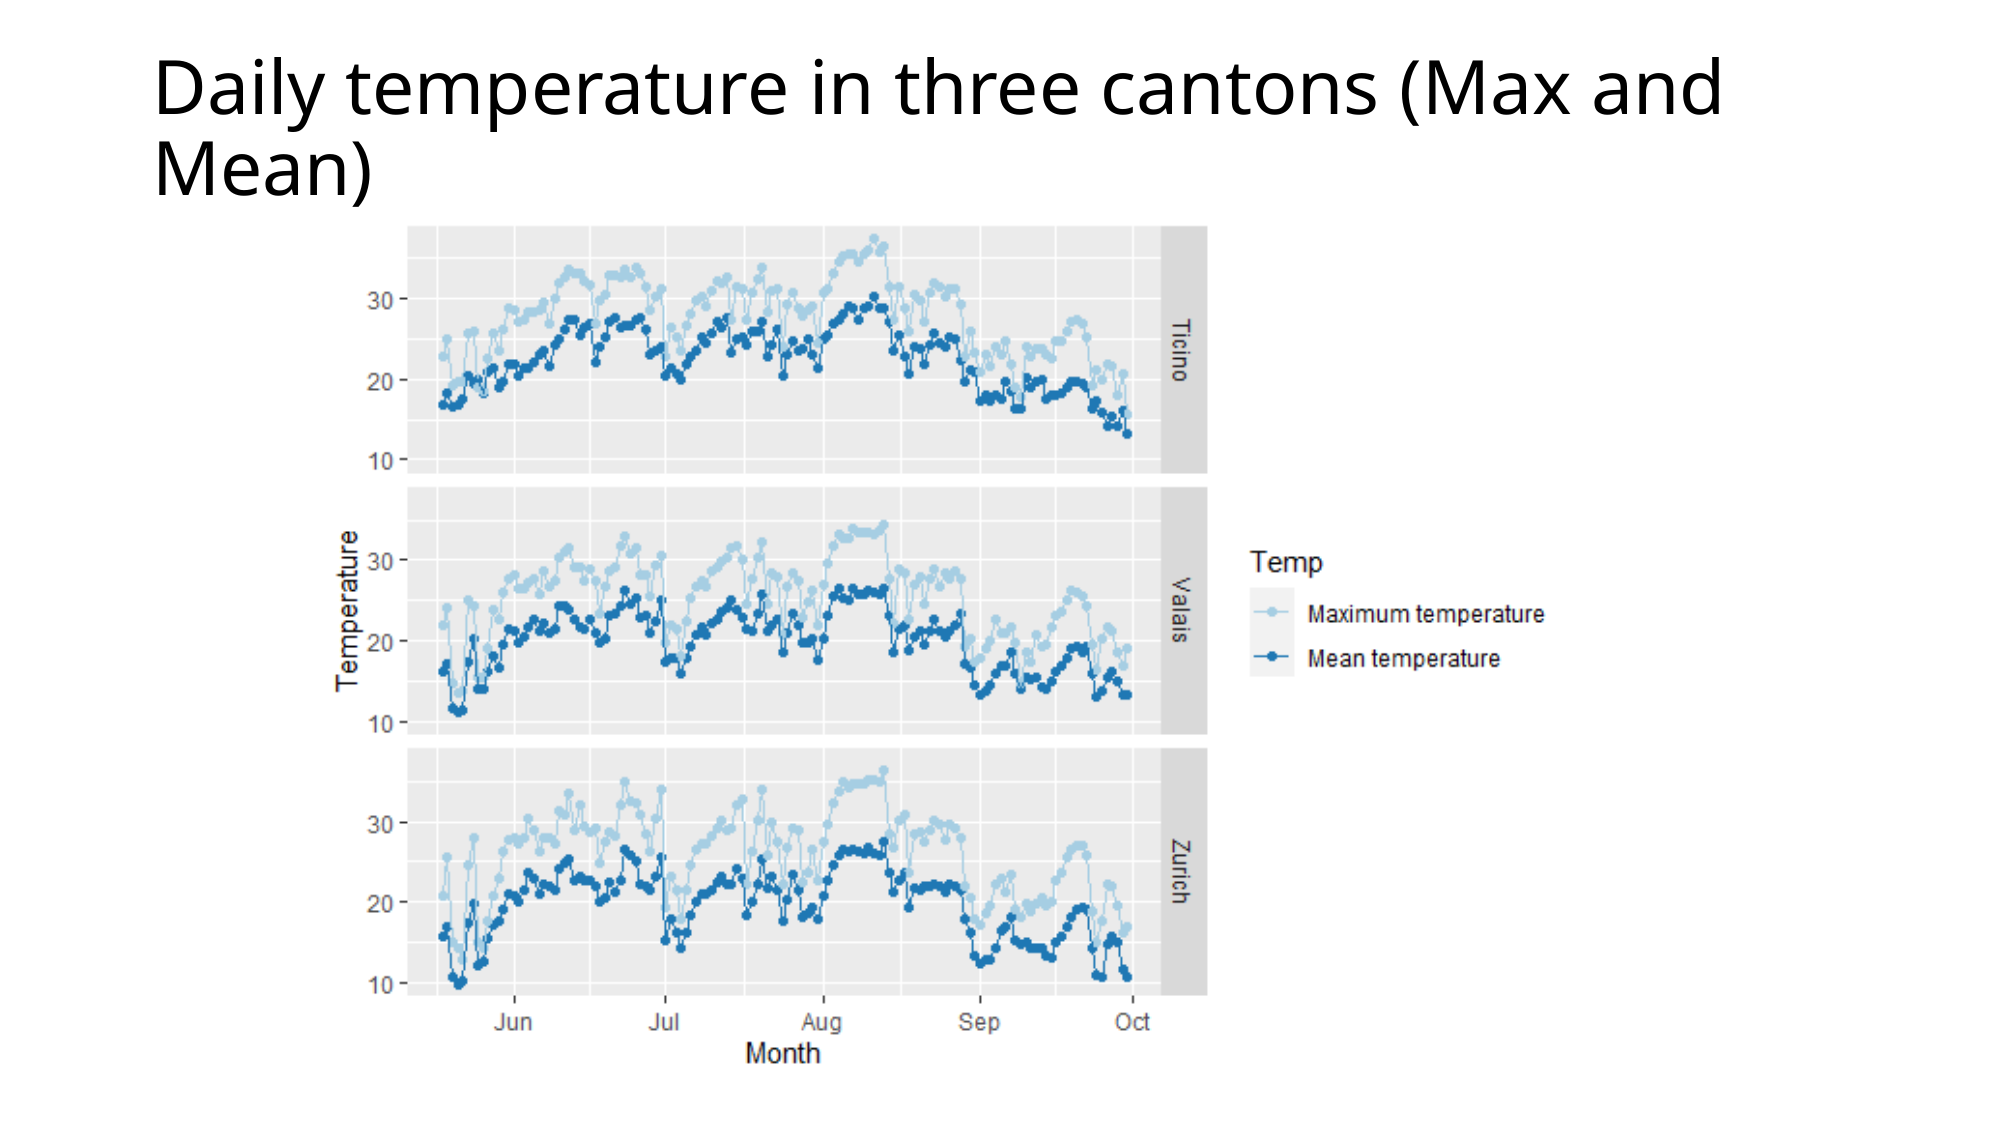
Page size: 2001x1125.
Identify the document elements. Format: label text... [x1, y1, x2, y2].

title Daily temperature in three cantons (Max and Mean) [137, 21, 1863, 240]
picture [319, 213, 1575, 1083]
